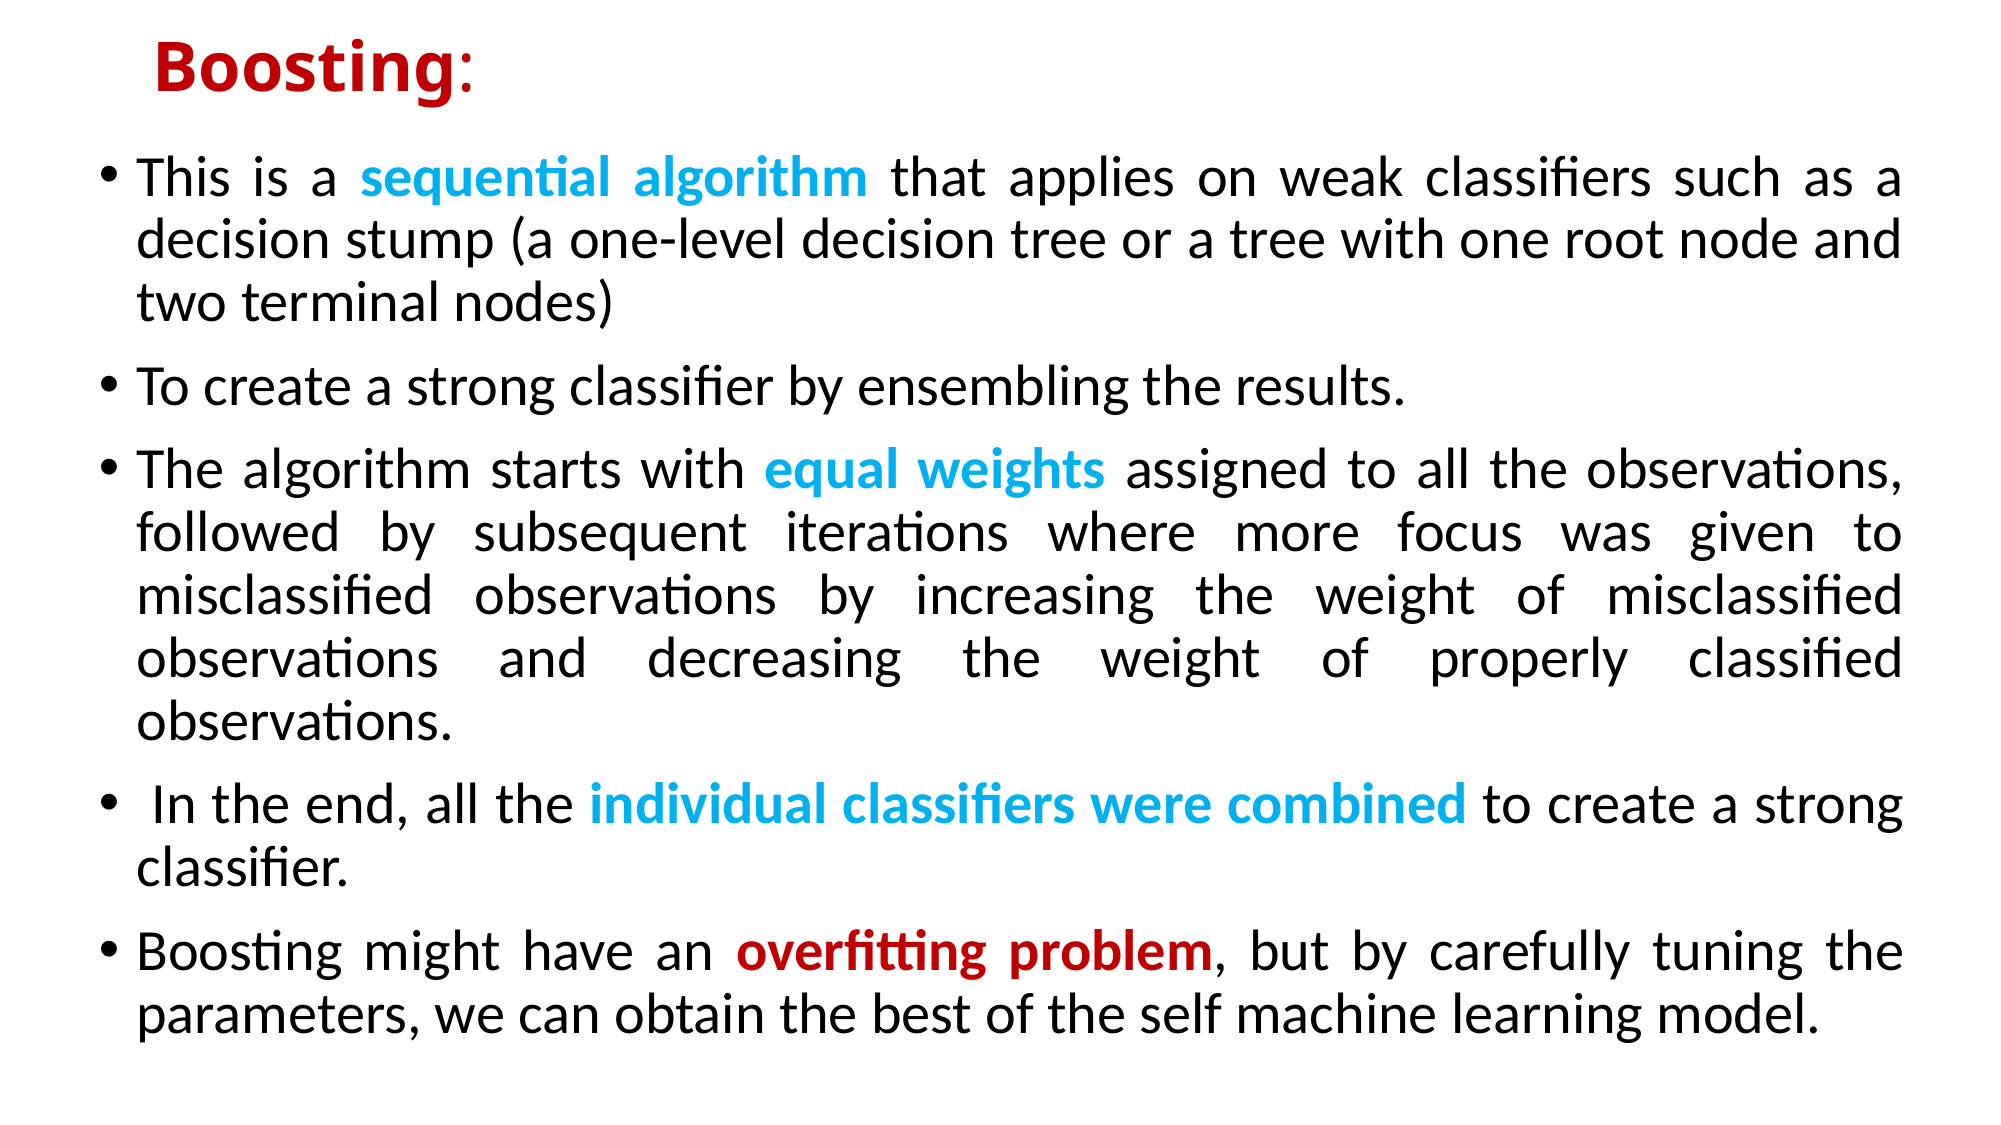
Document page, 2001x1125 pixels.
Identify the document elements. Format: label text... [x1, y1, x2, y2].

list This is a sequential algorithm that applies on weak classifiers such as a decision stump (a one-level decision tree or a tree with one root node and two terminal nodes) To create a strong classifier by ensembling the results. The algorithm starts with equal weights assigned to all the observations, followed by subsequent iterations where more focus was given to misclassified observations by increasing the weight of misclassified observations and decreasing the weight of properly classified observations. In the end, all the individual classifiers were combined to create a strong classifier. Boosting might have an overfitting problem, but by carefully tuning the parameters, we can obtain the best of the self machine learning model. [83, 138, 1920, 1086]
title Boosting: [137, 24, 1863, 115]
